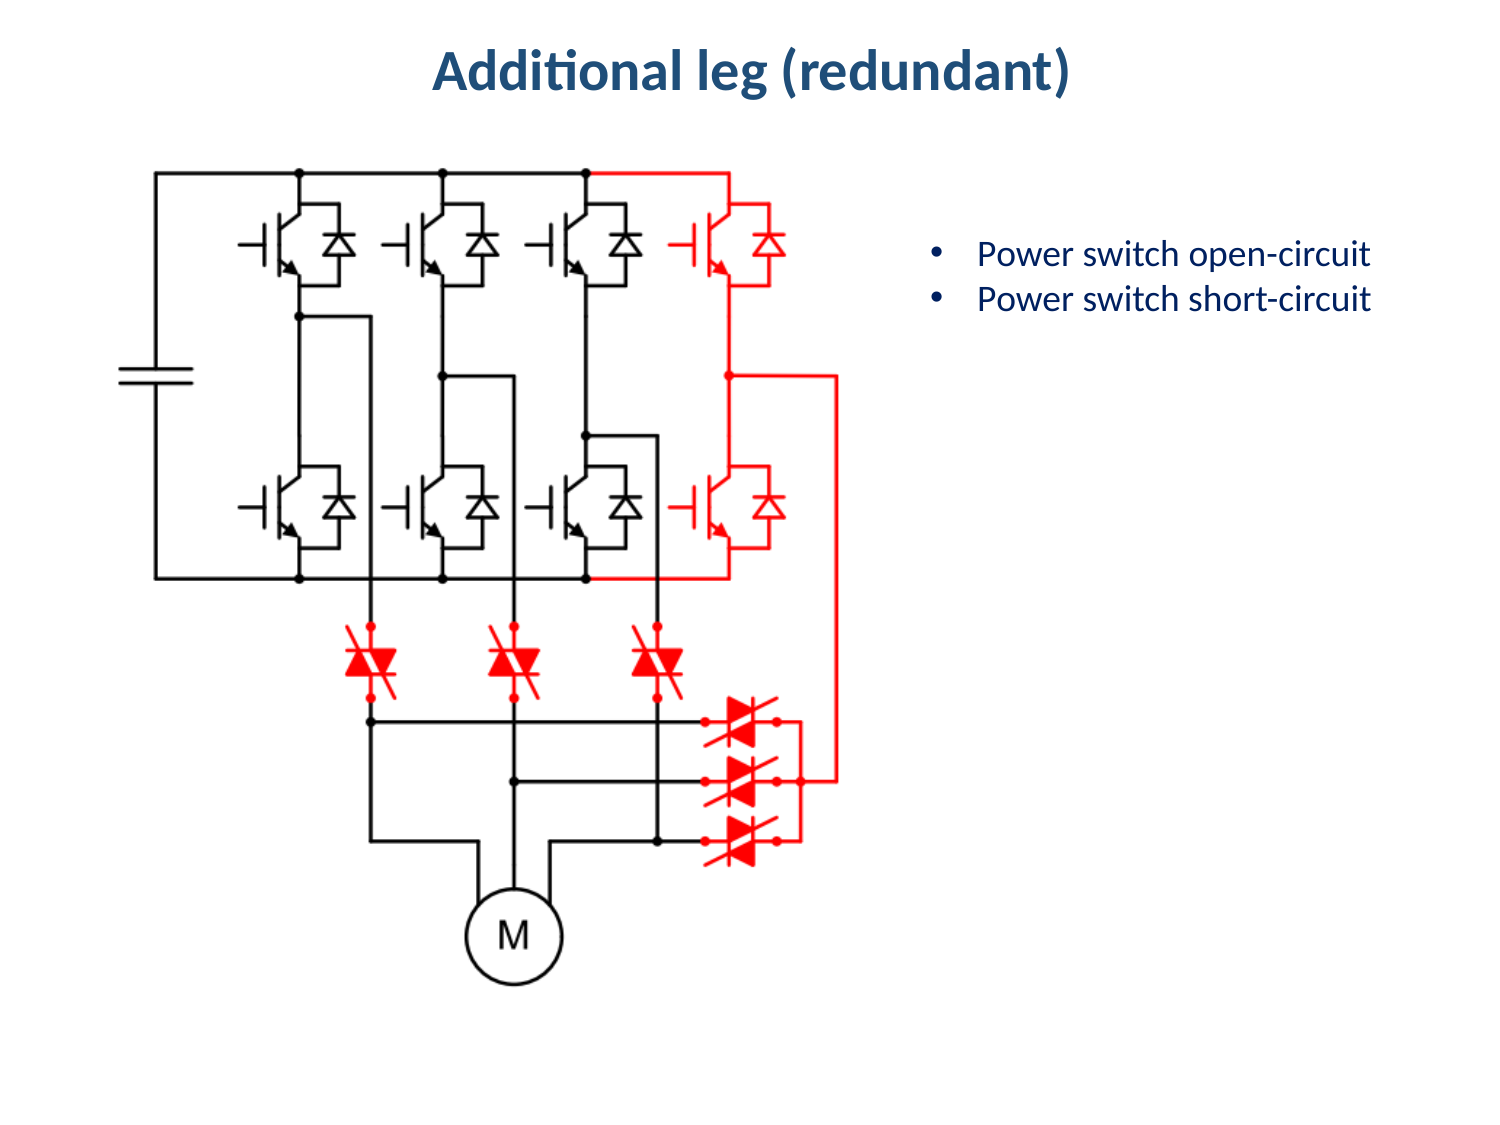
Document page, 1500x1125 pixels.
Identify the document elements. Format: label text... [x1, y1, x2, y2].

text_box Additional leg (redundant) [78, 24, 1425, 110]
picture [78, 135, 872, 1011]
text_box Power switch open-circuit Power switch short-circuit [915, 221, 1500, 326]
